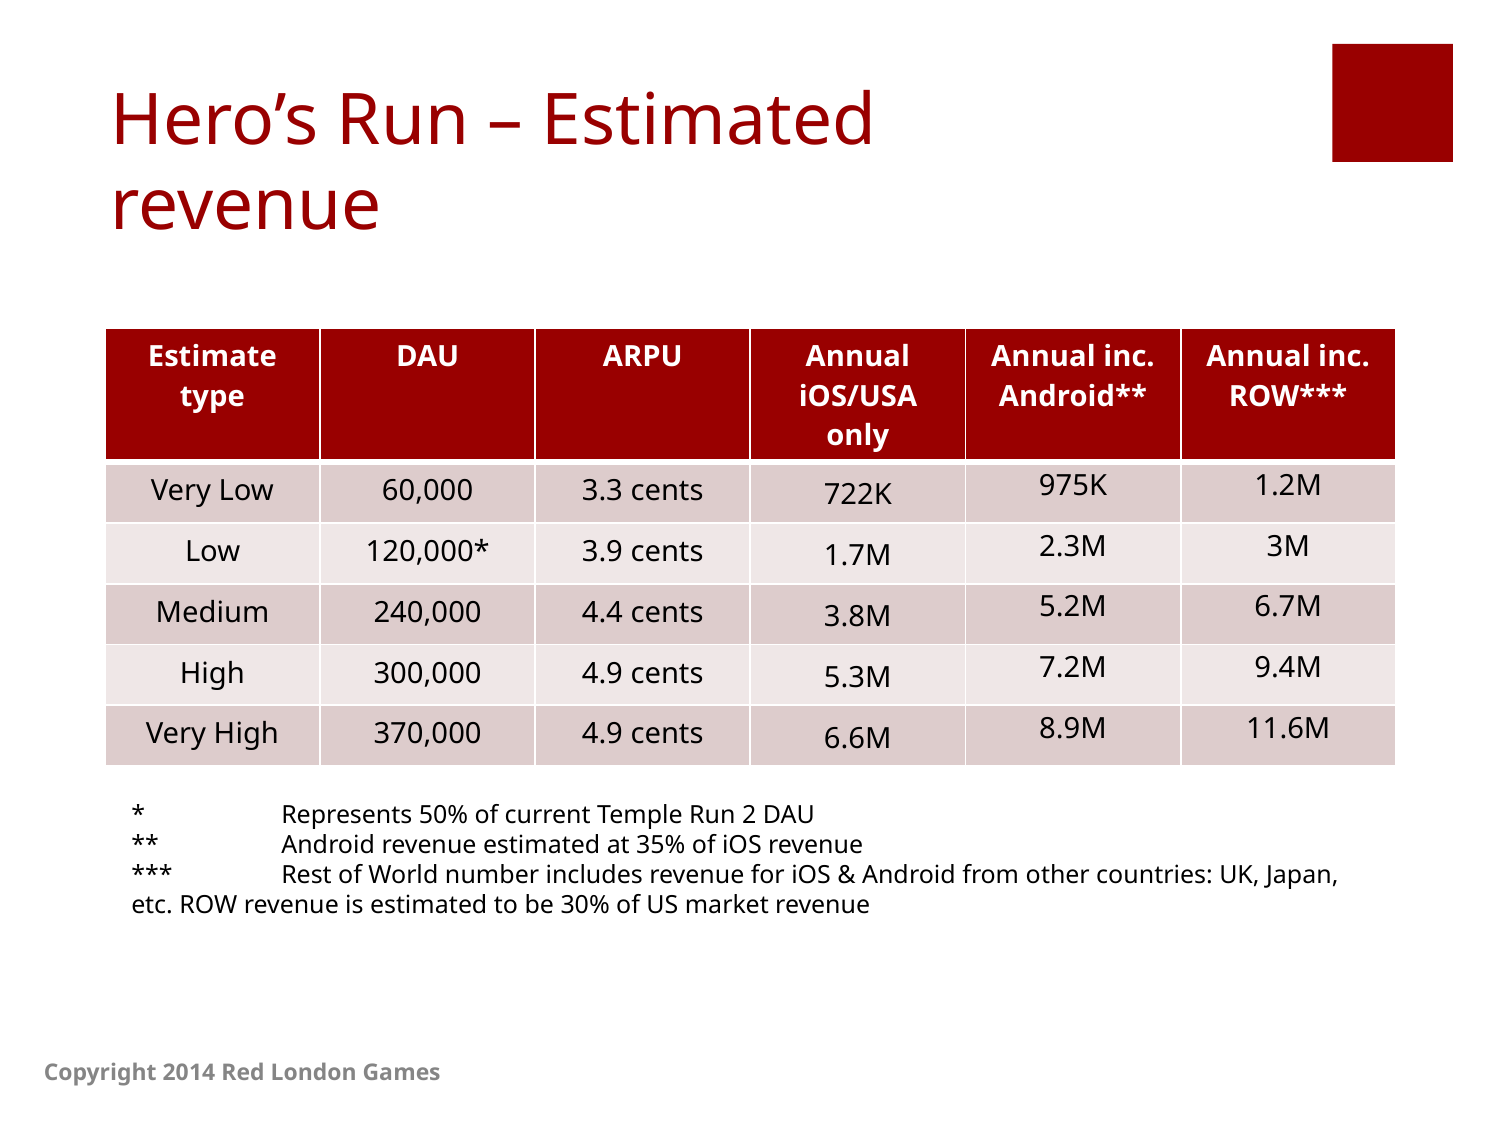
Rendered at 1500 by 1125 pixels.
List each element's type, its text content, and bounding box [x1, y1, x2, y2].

table_header ARPU [536, 329, 749, 459]
table_cell 6.7M [1182, 585, 1395, 644]
table_cell 5.3M [751, 645, 965, 704]
table_cell Very High [106, 706, 319, 765]
table_cell 5.2M [966, 585, 1180, 644]
table_header Annual inc. Android** [966, 329, 1180, 459]
table_cell Medium [106, 585, 319, 644]
footer Copyright 2014 Red London Games [28, 1042, 1015, 1103]
table_header Annual inc. ROW*** [1182, 329, 1395, 459]
table_header Estimate type [106, 329, 319, 459]
title Hero’s Run – Estimated revenue [95, 63, 1163, 252]
table_cell 3.3 cents [536, 465, 749, 522]
table_cell 60,000 [321, 465, 534, 522]
table_cell Low [106, 524, 319, 583]
table_cell 1.7M [751, 524, 965, 583]
table_cell 300,000 [321, 645, 534, 704]
table_cell 11.6M [1182, 706, 1395, 765]
table_cell 120,000* [321, 524, 534, 583]
table_cell 3.9 cents [536, 524, 749, 583]
table_cell 722K [751, 465, 965, 522]
table_cell 3.8M [751, 585, 965, 644]
table_cell High [106, 645, 319, 704]
table_cell Very Low [106, 465, 319, 522]
table_cell 7.2M [966, 645, 1180, 704]
text_box * Represents 50% of current Temple Run 2 DAU ** Android revenue estimated at 35% of iOS revenue *** Rest of World number includes revenue for iOS & Android from other countries: UK, Japan, etc. ROW revenue is estimated to be 30% of US market revenue [116, 791, 1385, 926]
table_cell 8.9M [966, 706, 1180, 765]
table_cell 6.6M [751, 706, 965, 765]
table_cell 3M [1182, 524, 1395, 583]
table_cell 975K [966, 465, 1180, 522]
table_header Annual iOS/USA only [751, 329, 965, 459]
table_cell 2.3M [966, 524, 1180, 583]
table_cell 9.4M [1182, 645, 1395, 704]
table_cell 4.4 cents [536, 585, 749, 644]
table_cell 1.2M [1182, 465, 1395, 522]
table_cell 240,000 [321, 585, 534, 644]
table_cell 4.9 cents [536, 706, 749, 765]
table_header DAU [321, 329, 534, 459]
table_cell 4.9 cents [536, 645, 749, 704]
table_cell 370,000 [321, 706, 534, 765]
